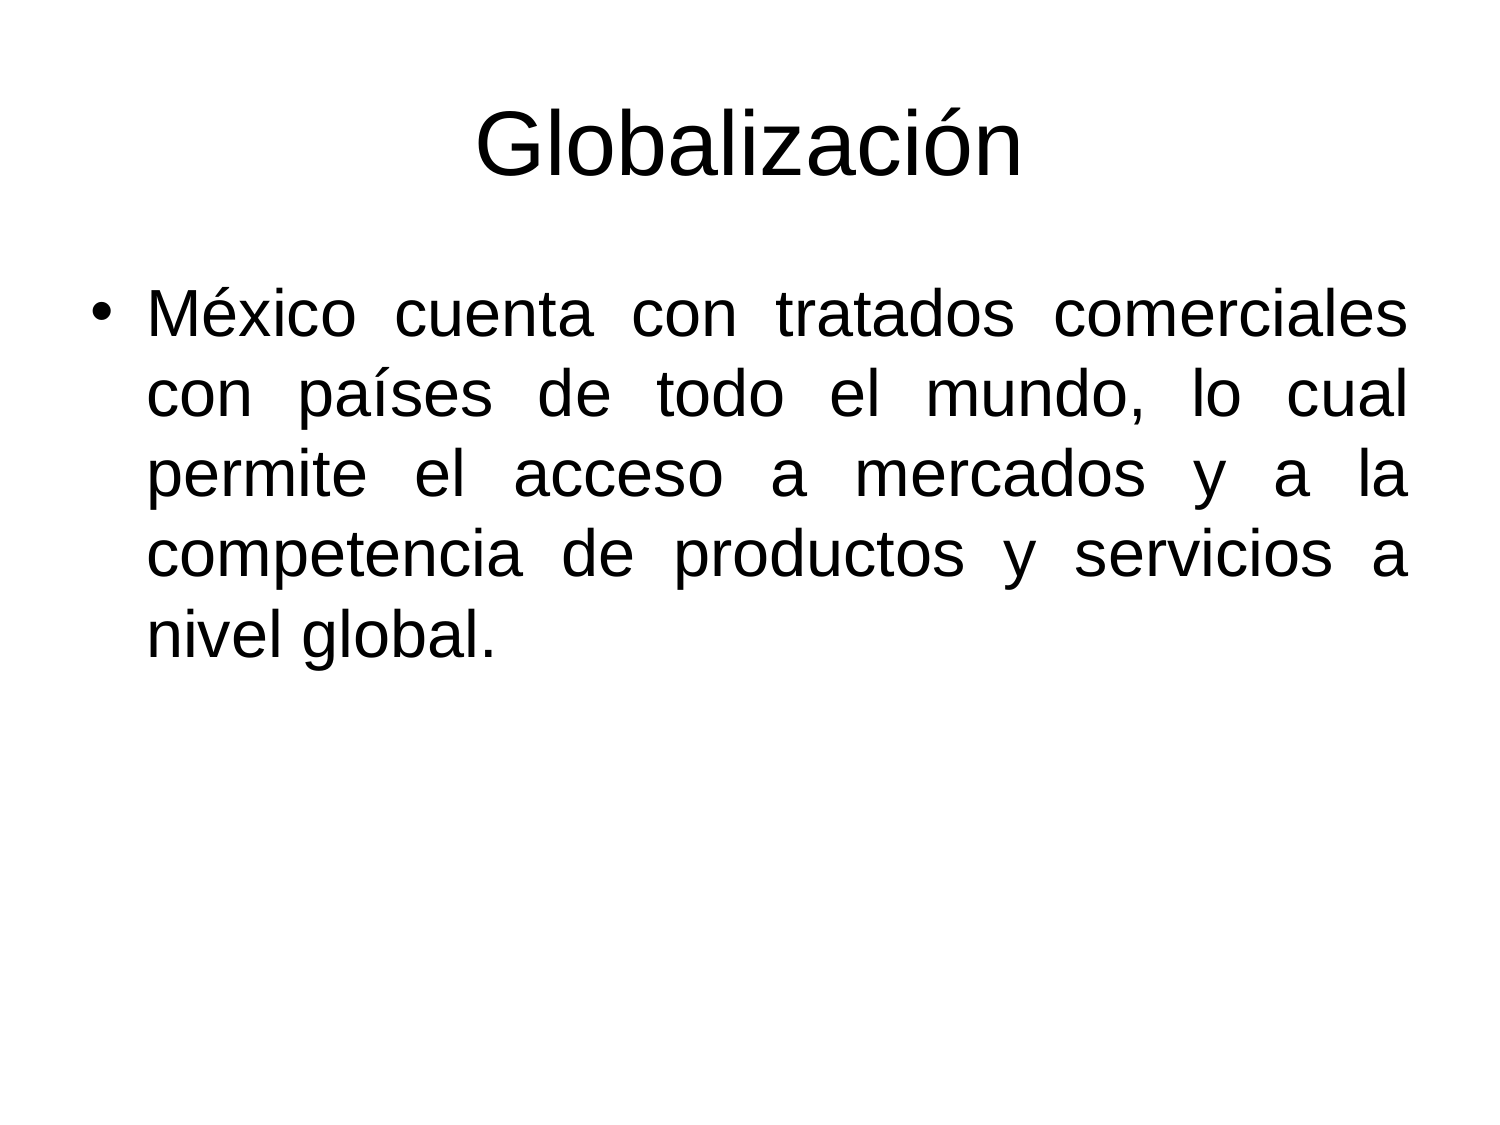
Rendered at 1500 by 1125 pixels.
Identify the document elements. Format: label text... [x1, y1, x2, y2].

list México cuenta con tratados comerciales con países de todo el mundo, lo cual permite el acceso a mercados y a la competencia de productos y servicios a nivel global. [75, 262, 1425, 1005]
title Globalización [75, 45, 1425, 233]
